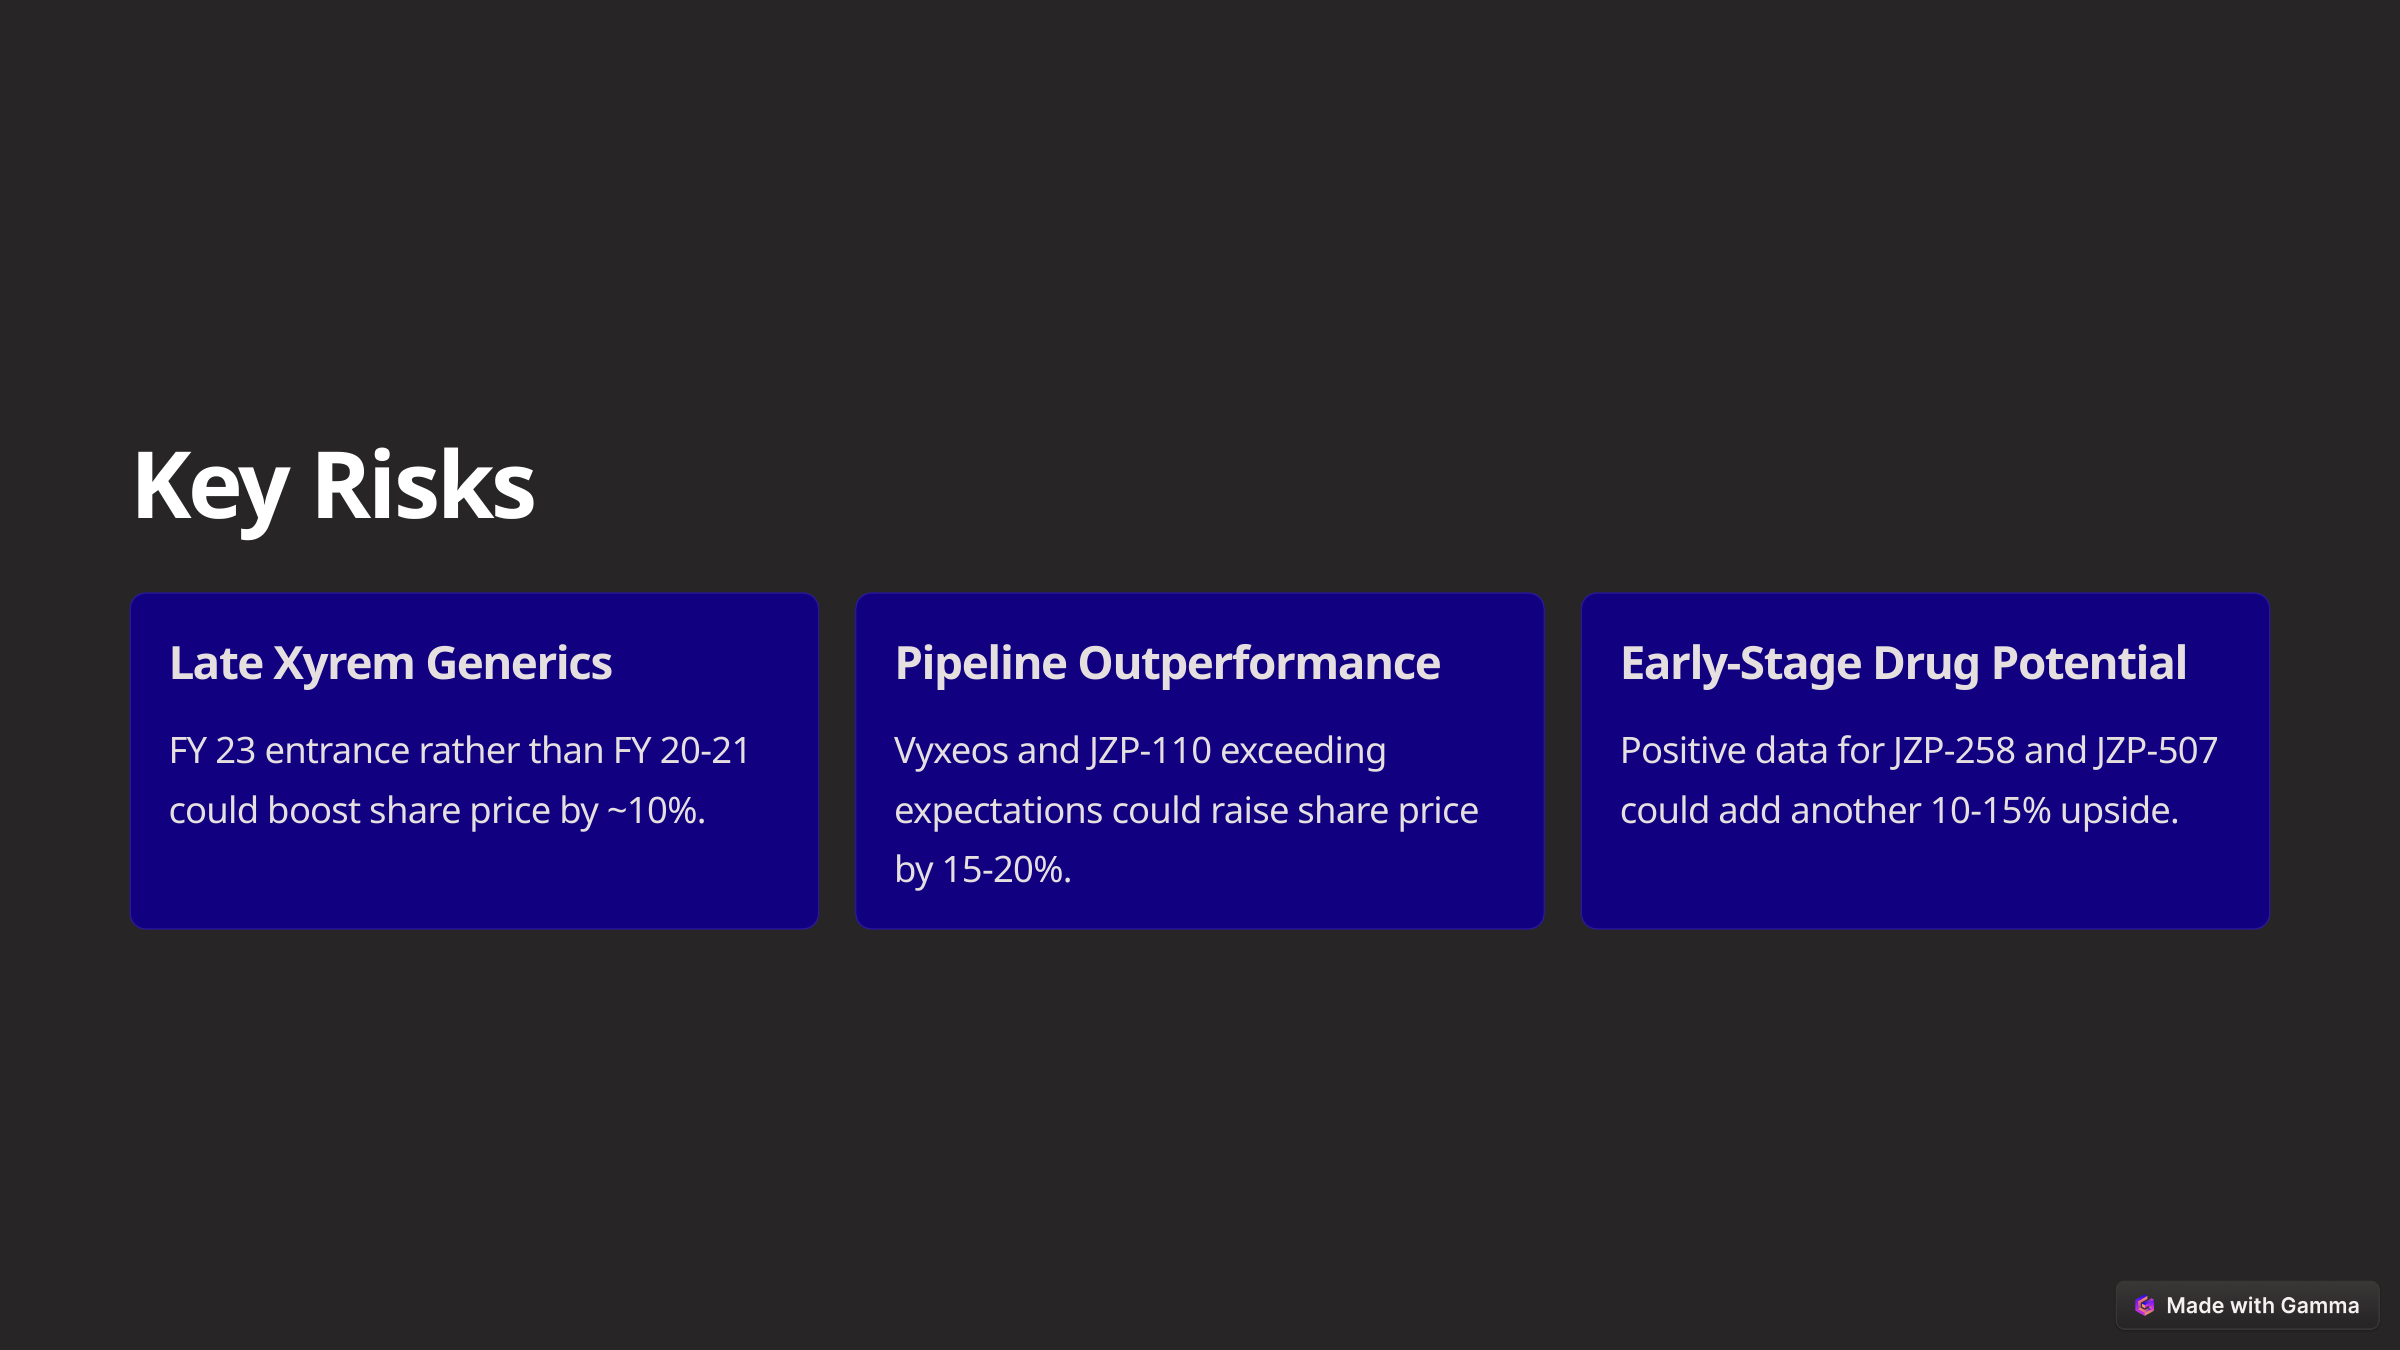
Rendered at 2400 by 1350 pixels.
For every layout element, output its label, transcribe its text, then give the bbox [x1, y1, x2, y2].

text_box Pipeline Outperformance [894, 631, 1432, 690]
text_box [130, 592, 819, 929]
text_box FY 23 entrance rather than FY 20-21 could boost share price by ~10%. [168, 711, 781, 831]
text_box Early-Stage Drug Potential [1619, 631, 2185, 690]
text_box Positive data for JZP-258 and JZP-507 could add another 10-15% upside. [1619, 711, 2232, 891]
text_box Late Xyrem Generics [168, 631, 634, 690]
text_box Key Risks [130, 421, 1061, 538]
picture [2106, 1271, 2389, 1339]
text_box Vyxeos and JZP-110 exceeding expectations could raise share price by 15-20%. [894, 711, 1506, 891]
text_box [1581, 592, 2270, 929]
text_box [855, 592, 1545, 929]
